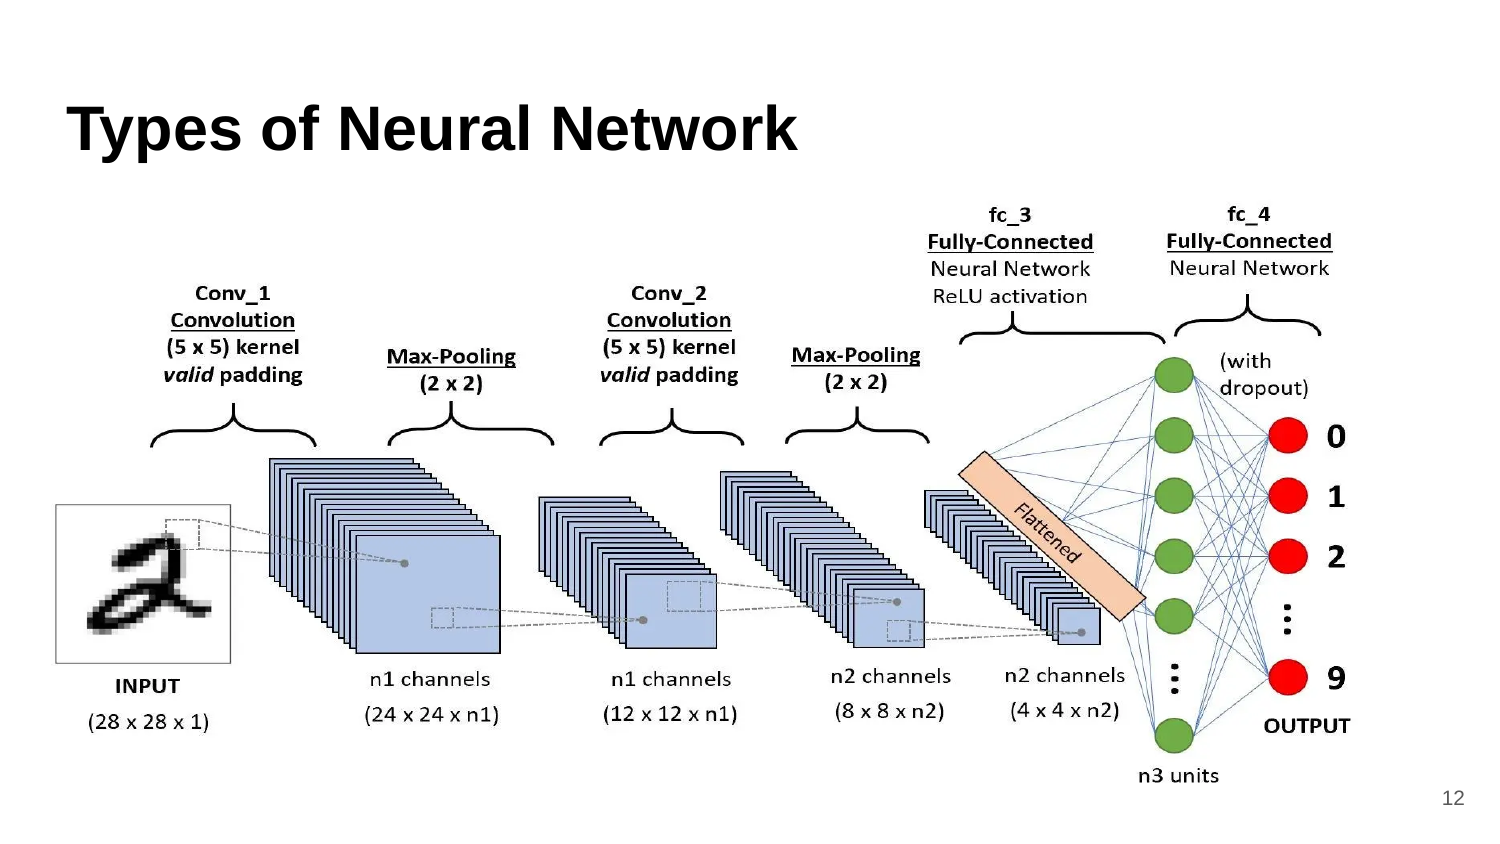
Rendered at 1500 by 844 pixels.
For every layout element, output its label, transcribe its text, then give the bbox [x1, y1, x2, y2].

title Types of Neural Network [51, 72, 1449, 167]
slide_number ‹#› [1389, 764, 1480, 830]
picture [50, 178, 1370, 817]
